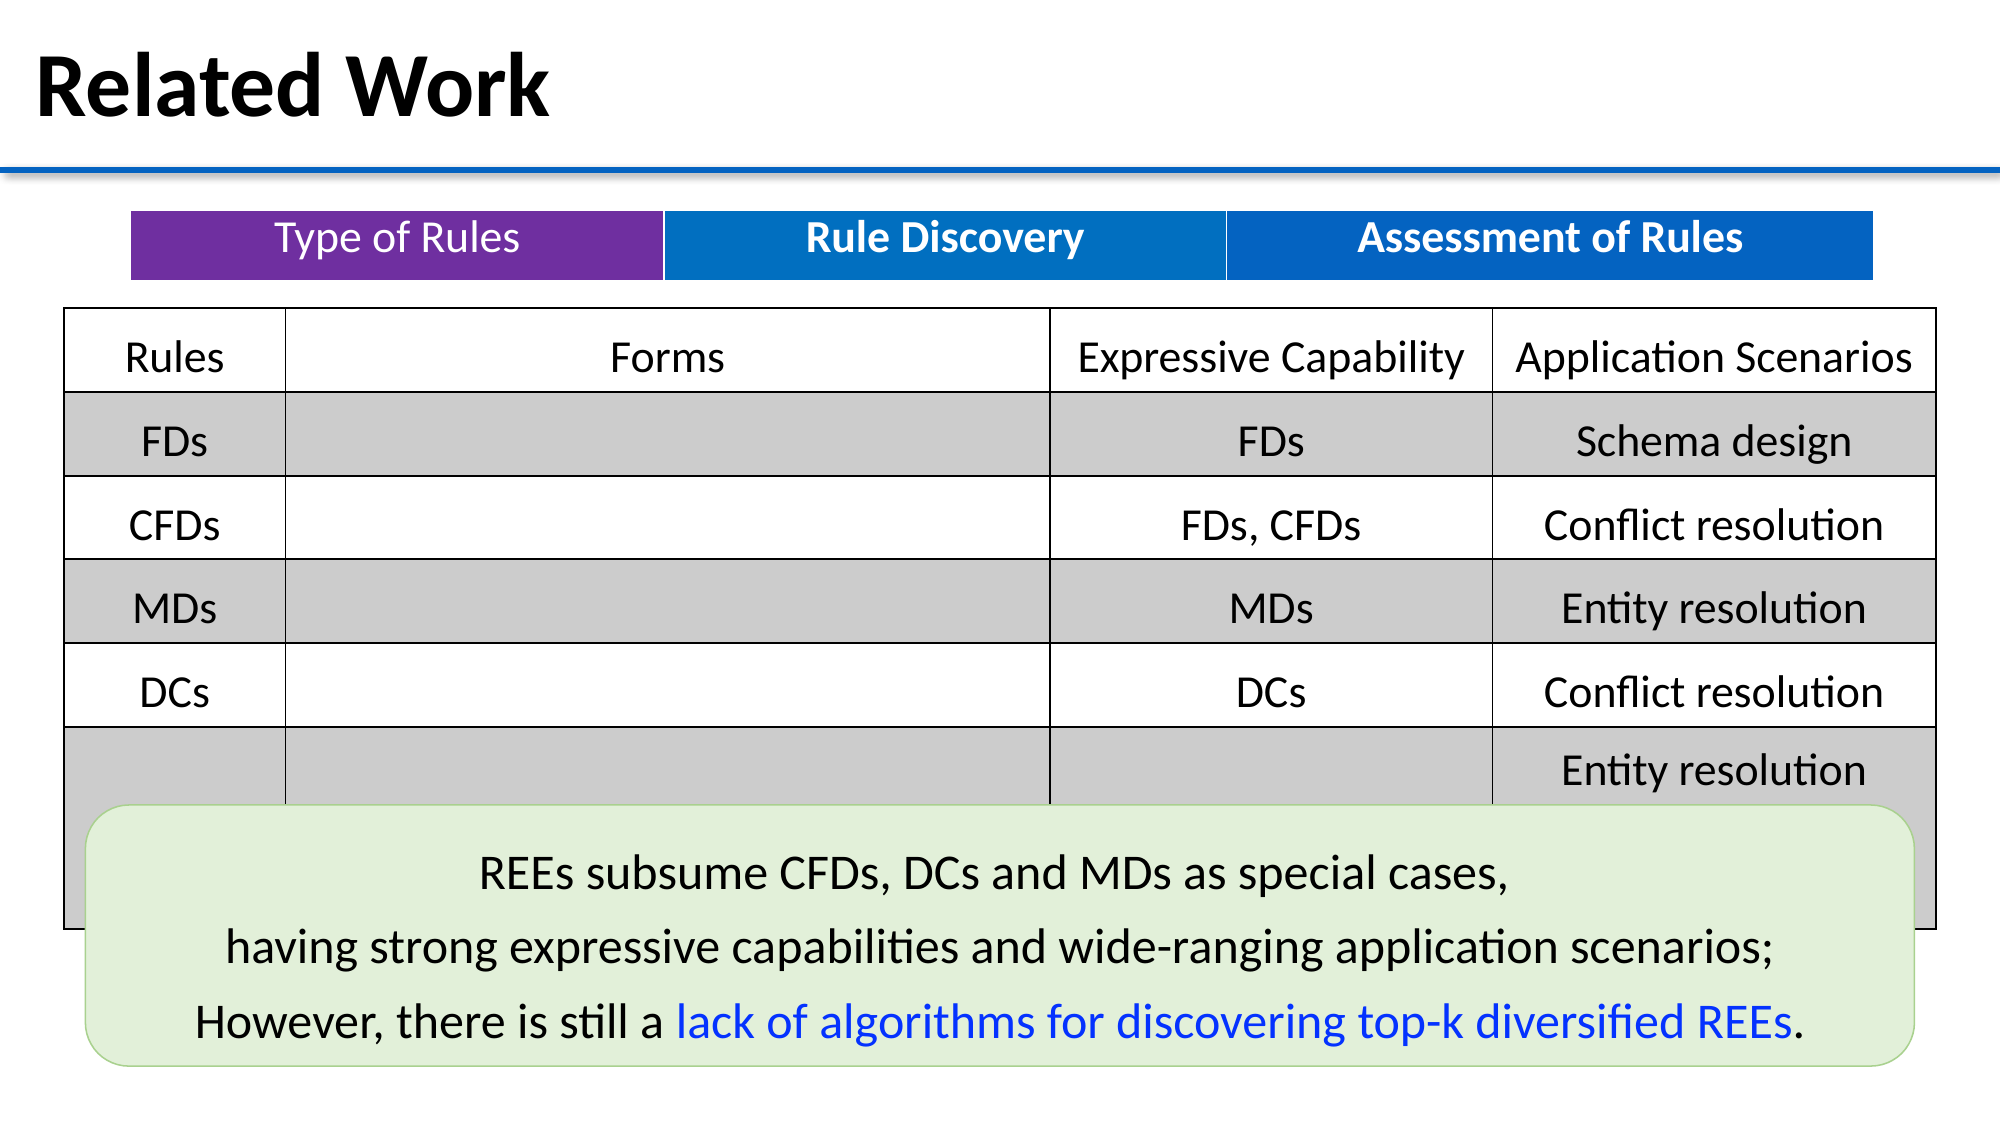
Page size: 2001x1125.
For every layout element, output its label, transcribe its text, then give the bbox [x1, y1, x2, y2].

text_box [85, 804, 1915, 1067]
title Related Work [0, 3, 2000, 167]
table_header Rule Discovery [665, 211, 1226, 280]
table_header Type of Rules [131, 211, 663, 280]
table_header Assessment of Rules [1227, 211, 1873, 280]
